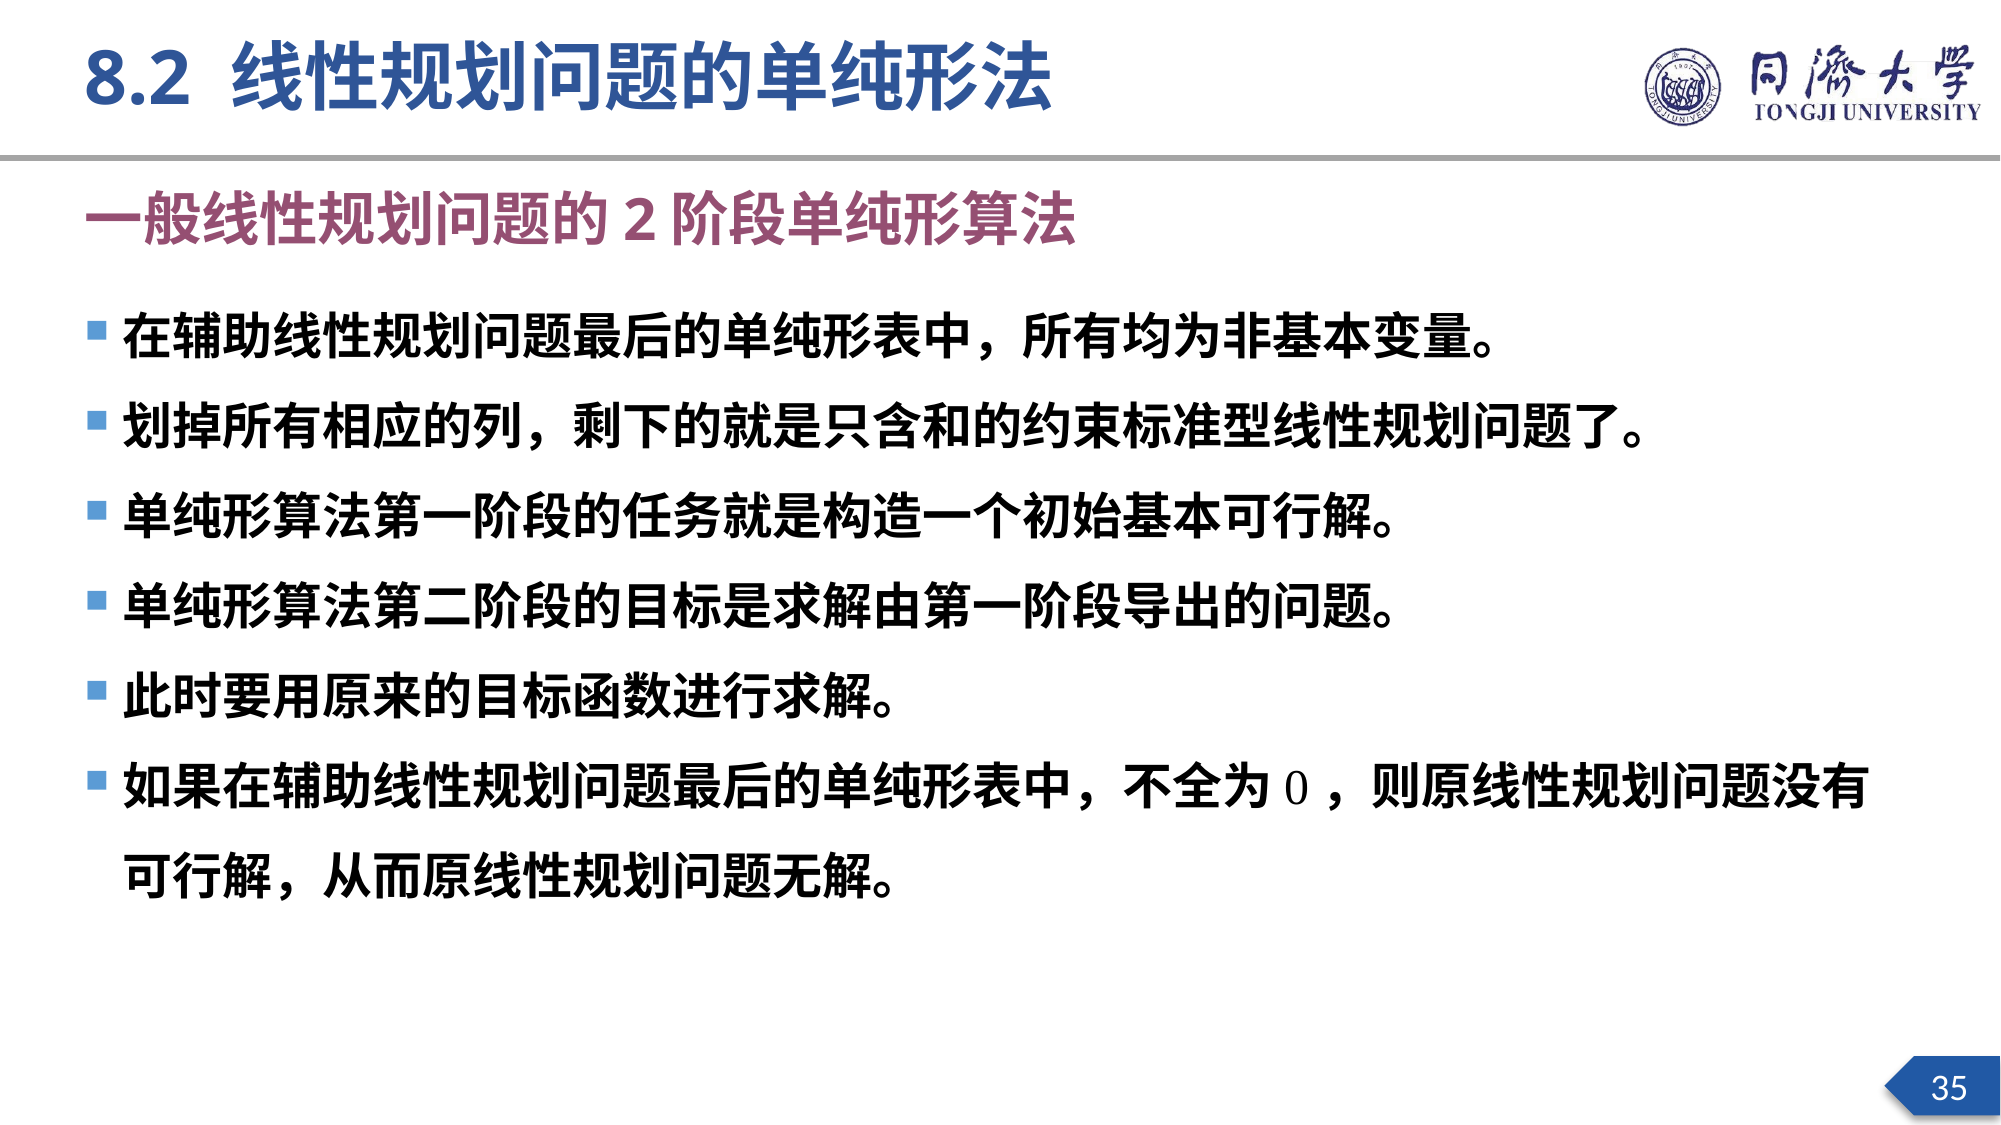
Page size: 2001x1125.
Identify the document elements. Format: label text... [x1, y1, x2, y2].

text_box 8.2 线性规划问题的单纯形法 [69, 21, 1123, 110]
picture [1609, 12, 2000, 155]
text_box 一般线性规划问题的2阶段单纯形算法 [69, 174, 1345, 281]
